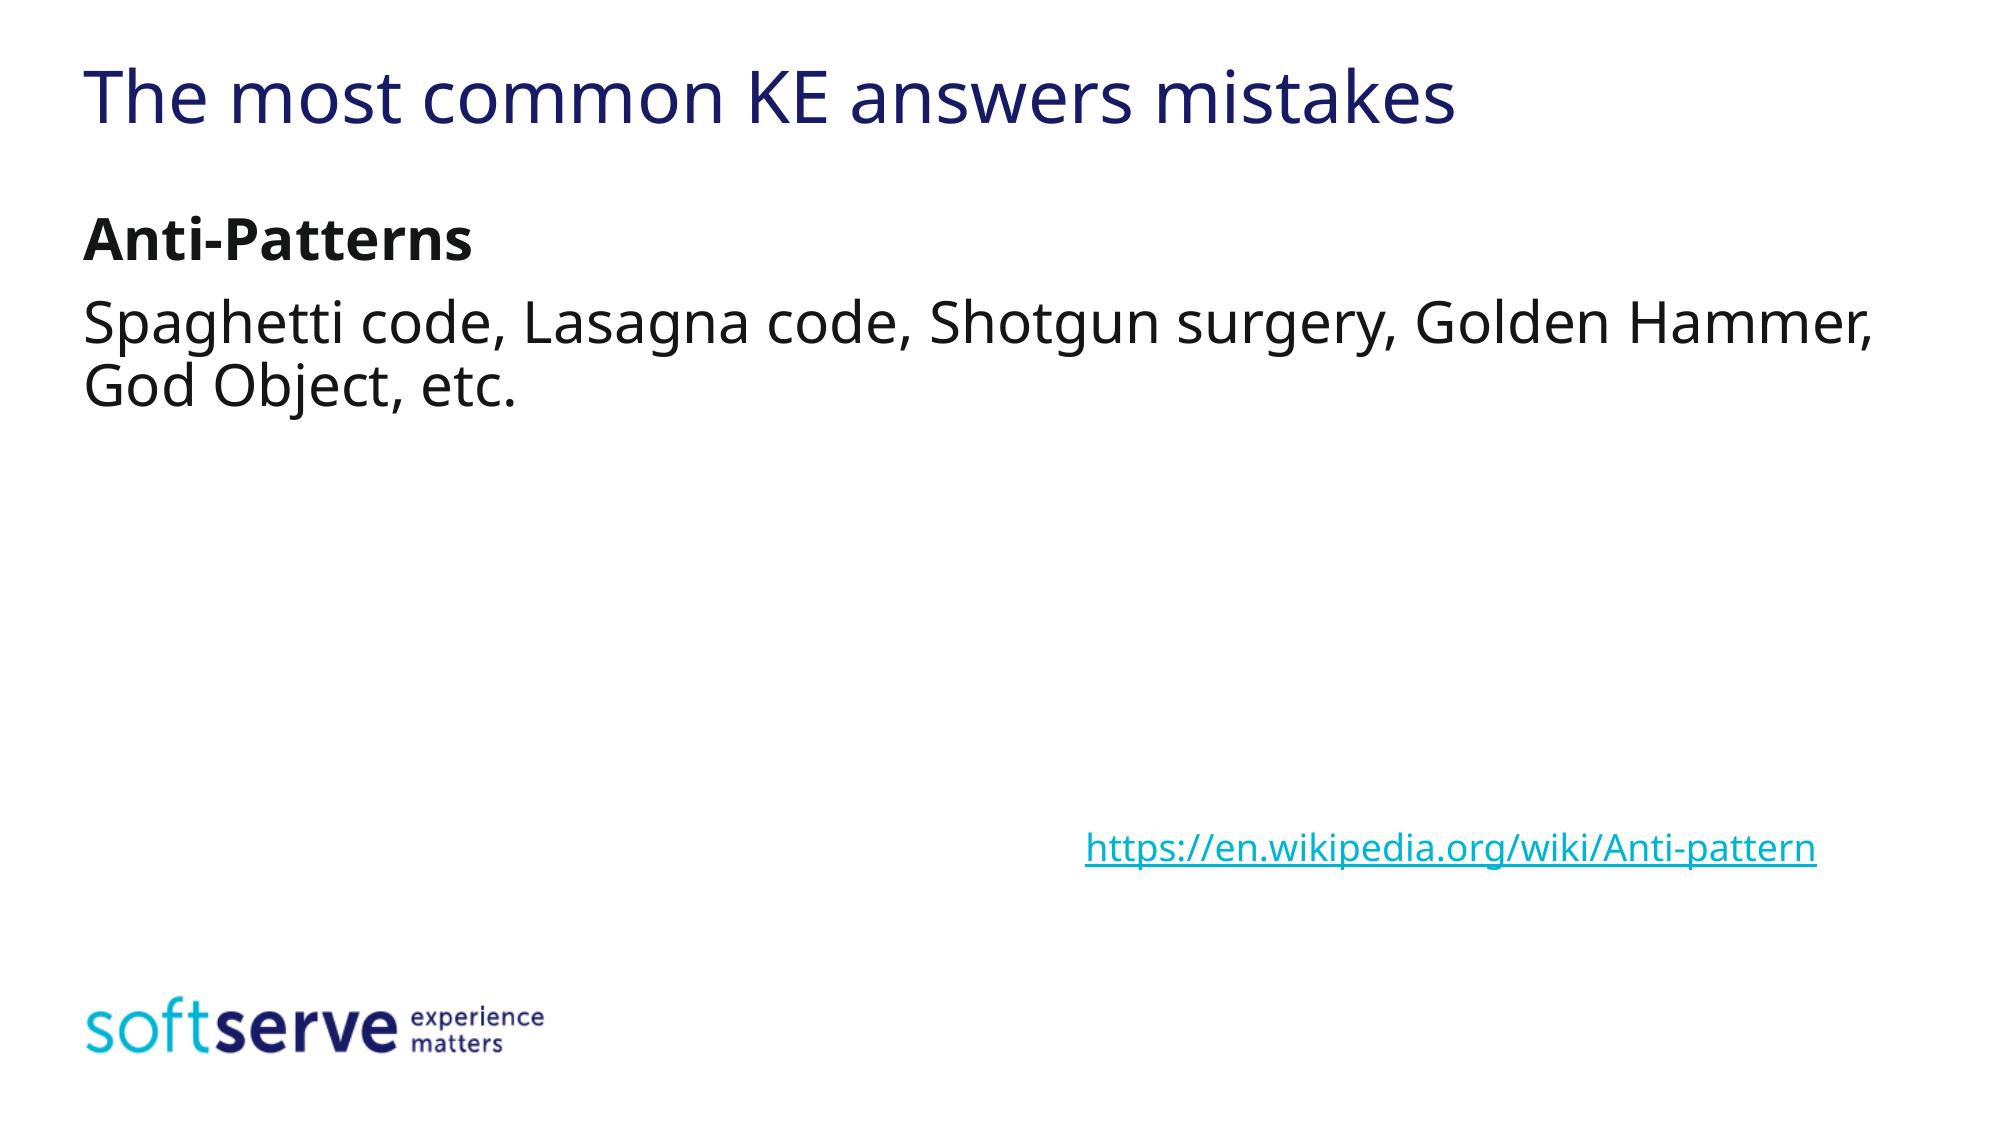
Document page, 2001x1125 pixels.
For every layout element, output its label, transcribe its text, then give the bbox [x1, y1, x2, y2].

list Anti-Patterns Spaghetti code, Lasagna code, Shotgun surgery, Golden Hammer, God Object, etc. [68, 202, 1957, 923]
text_box https://en.wikipedia.org/wiki/Anti-pattern [1070, 816, 2000, 928]
title The most common KE answers mistakes [68, 56, 1957, 143]
